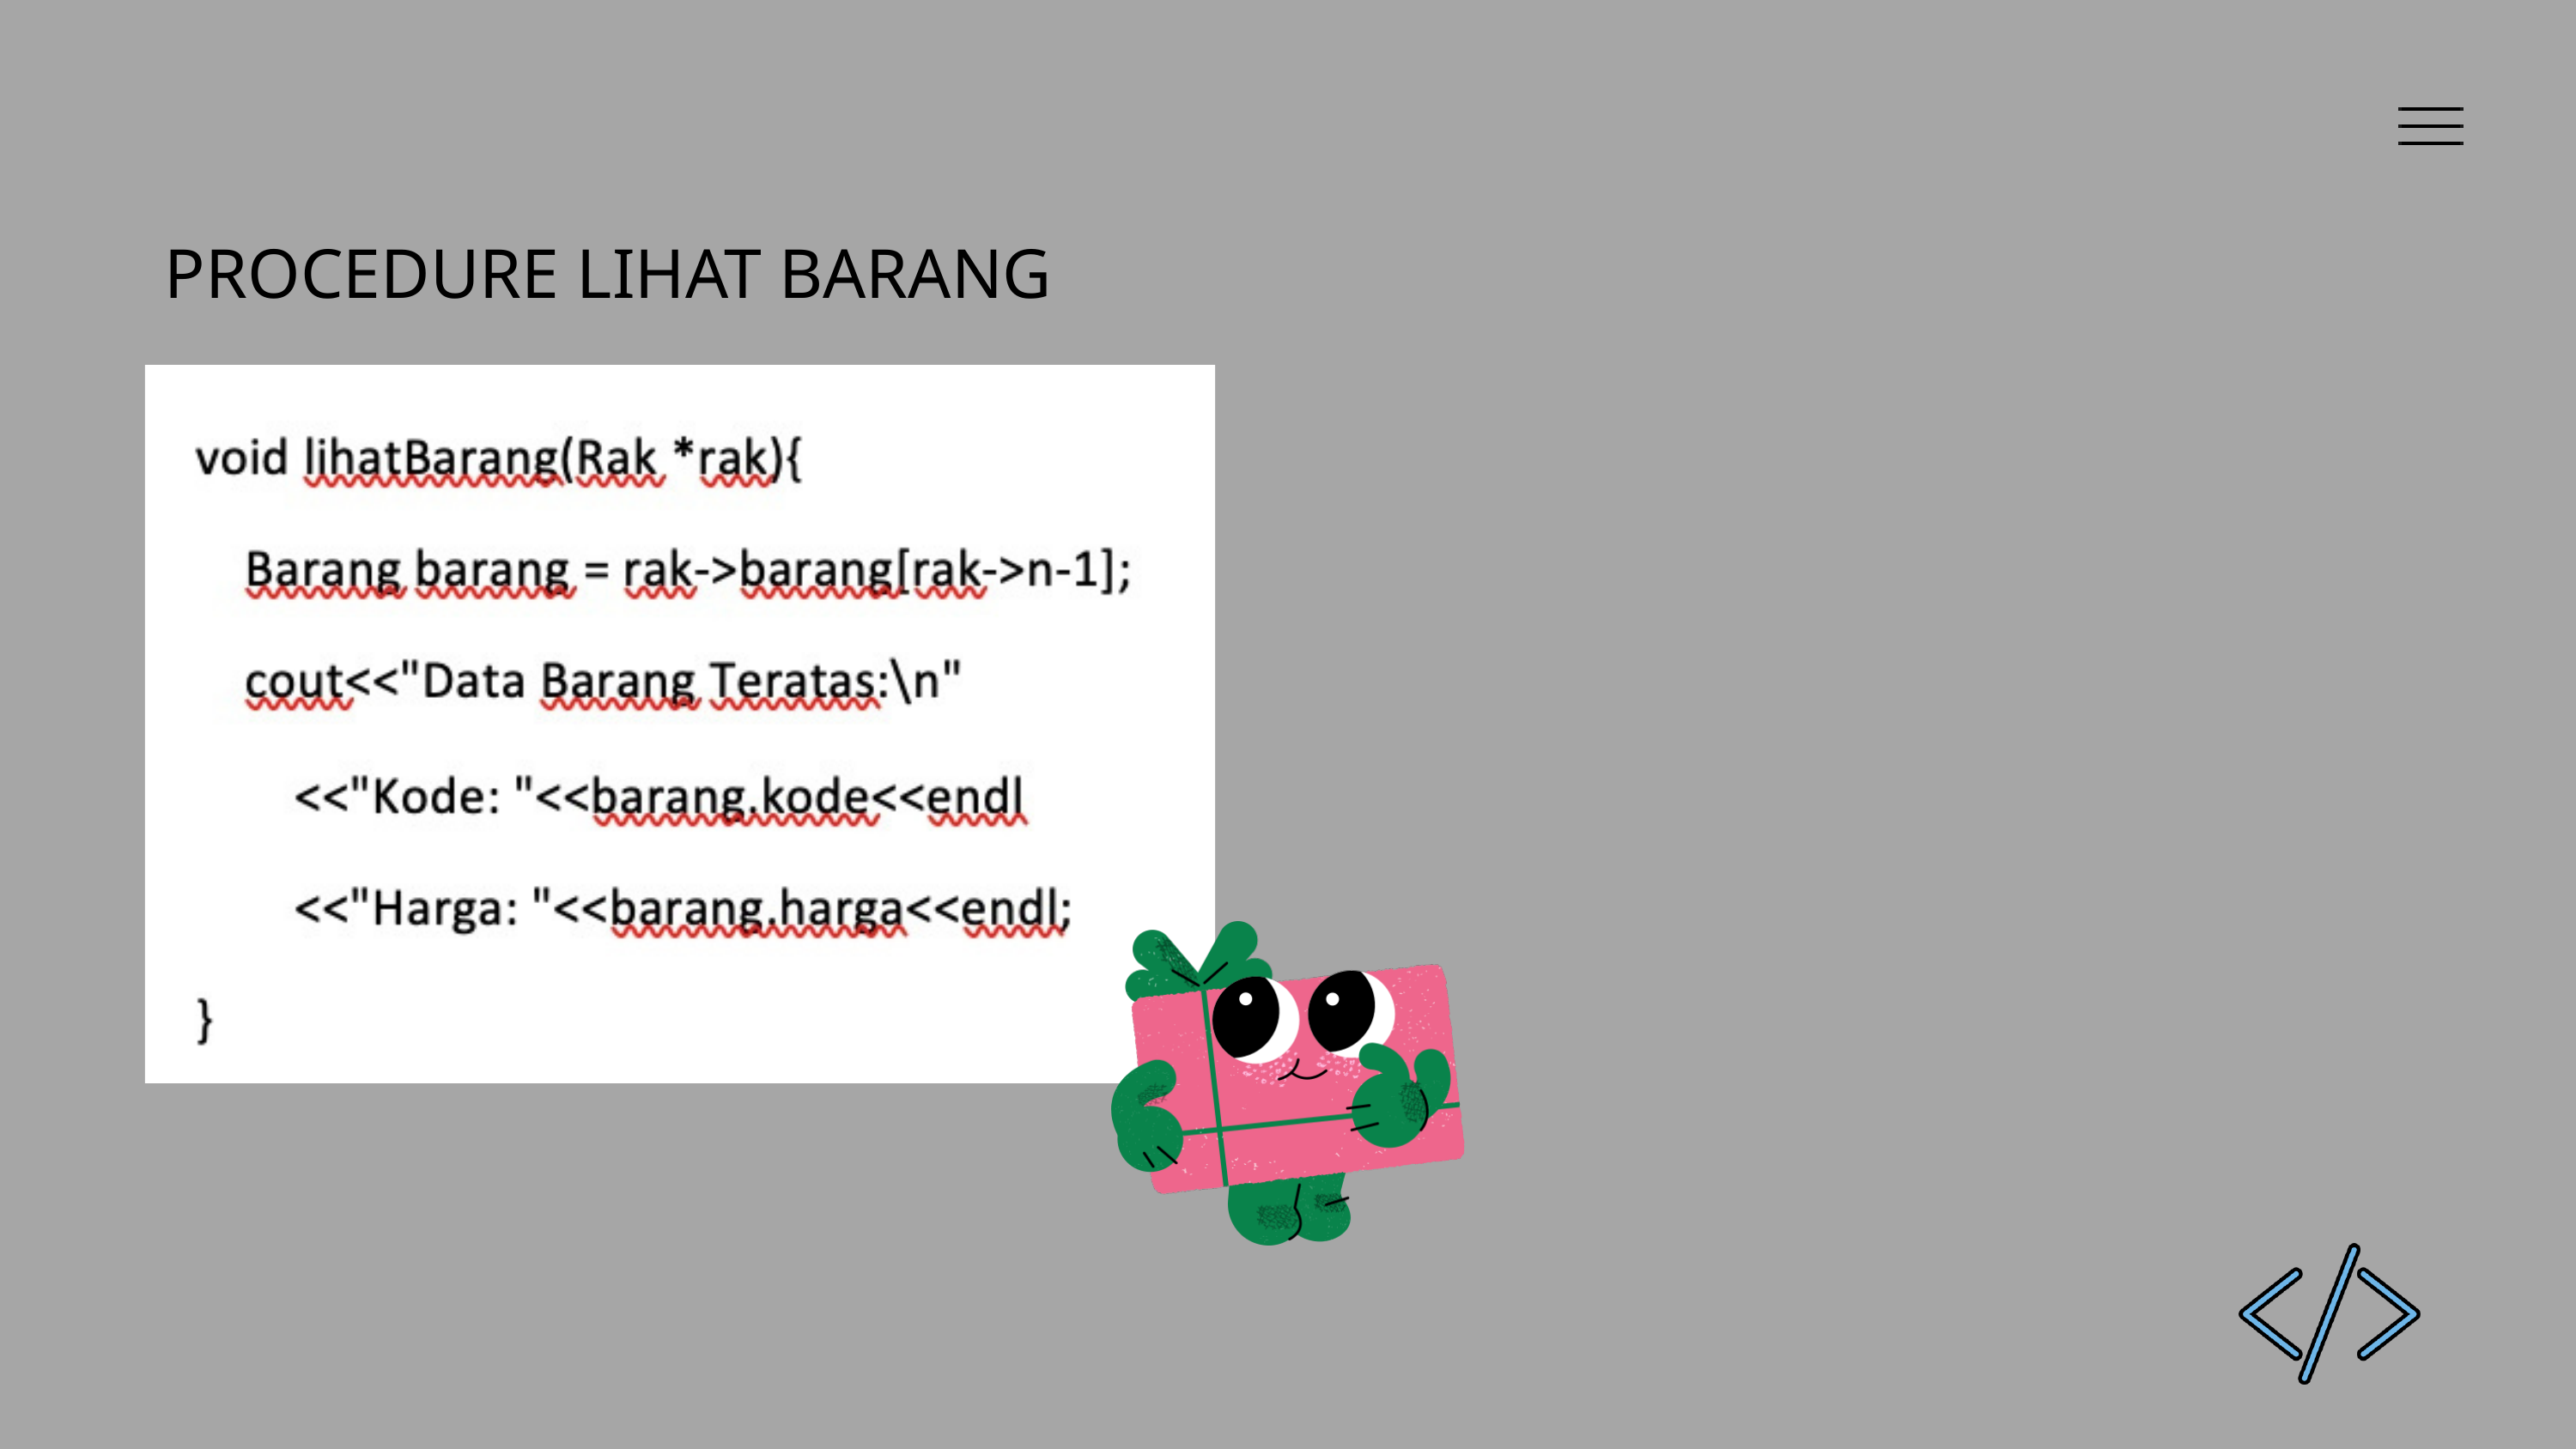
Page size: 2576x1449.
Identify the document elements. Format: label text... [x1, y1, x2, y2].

picture [2239, 1243, 2421, 1385]
picture [2398, 107, 2464, 145]
text_box PROCEDURE LIHAT BARANG [144, 216, 1072, 312]
picture [144, 365, 1466, 1248]
